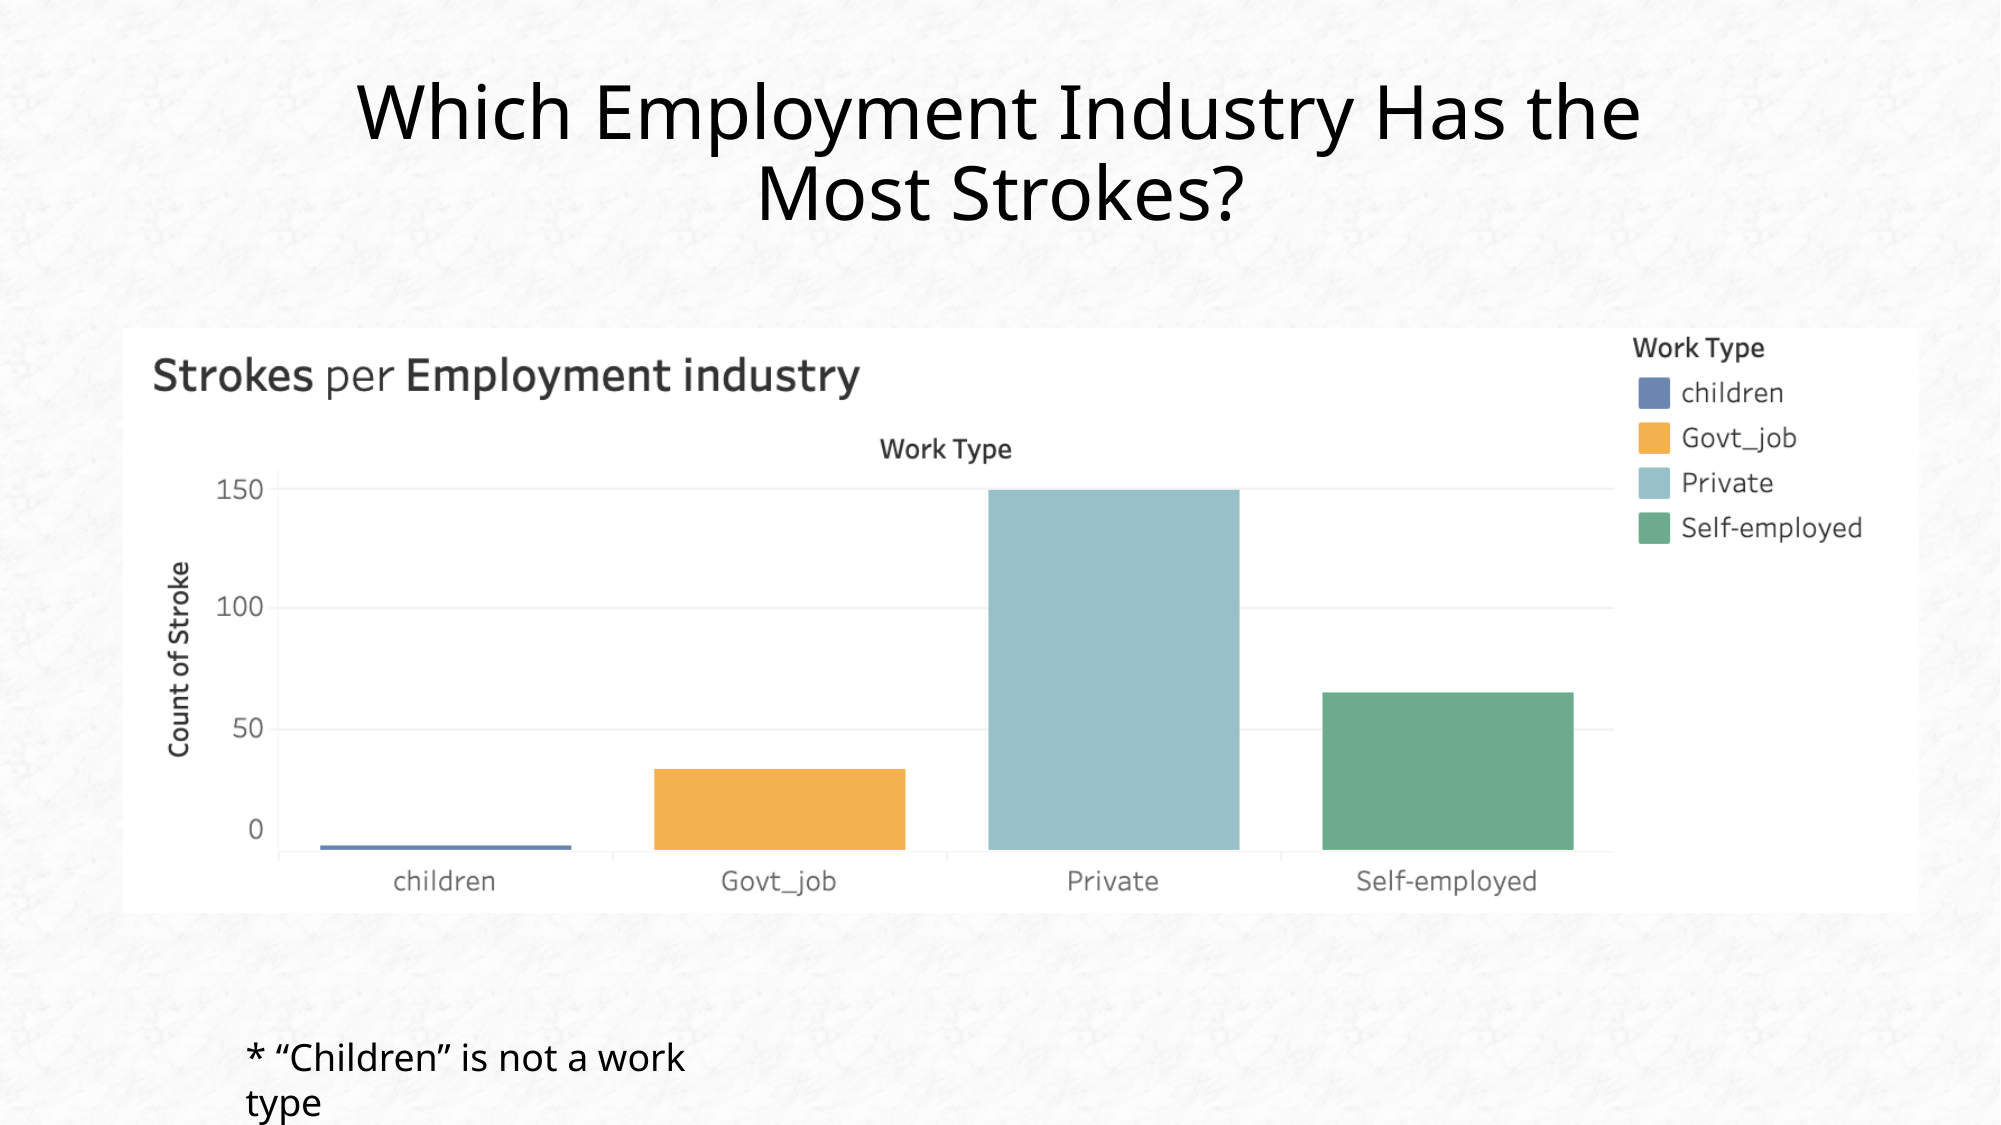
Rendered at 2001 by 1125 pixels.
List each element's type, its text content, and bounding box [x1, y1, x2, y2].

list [123, 328, 1919, 913]
text_box * “Children” is not a work type [230, 1026, 771, 1125]
title Which Employment Industry Has the Most Strokes? [282, 37, 1718, 274]
